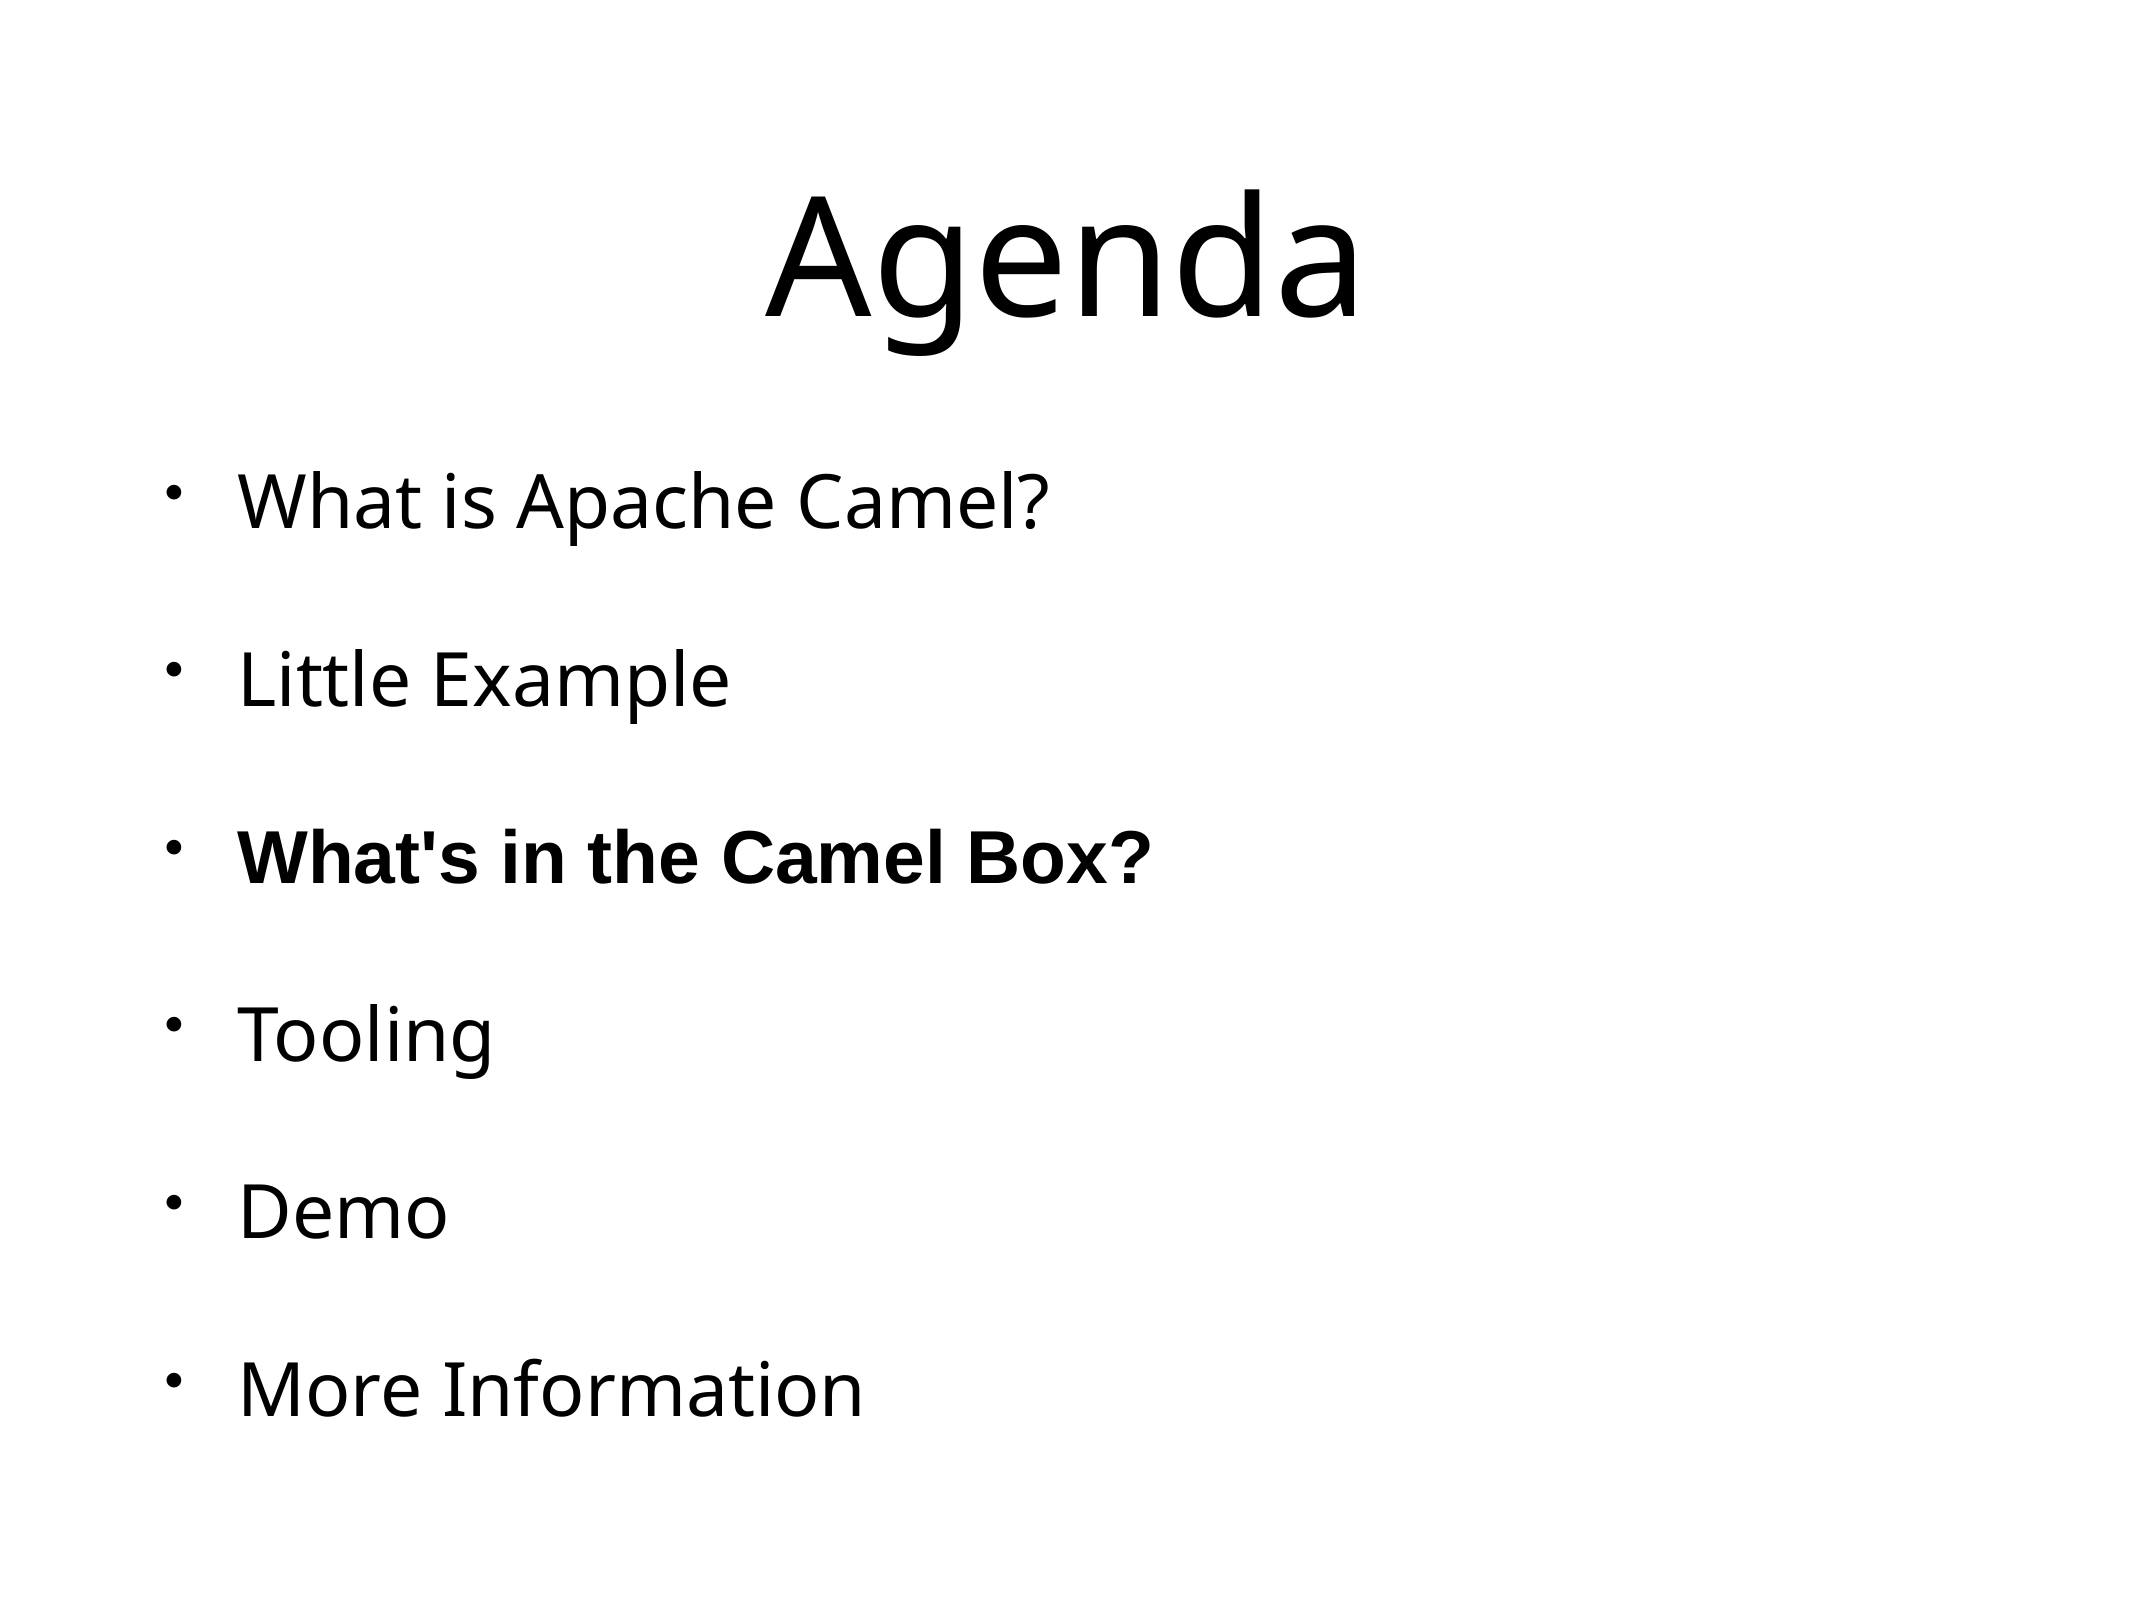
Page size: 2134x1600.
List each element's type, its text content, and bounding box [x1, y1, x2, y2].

title Agenda [155, 72, 1978, 426]
list What is Apache Camel? Little Example What's in the Camel Box? Tooling Demo More Information [155, 426, 1978, 1459]
